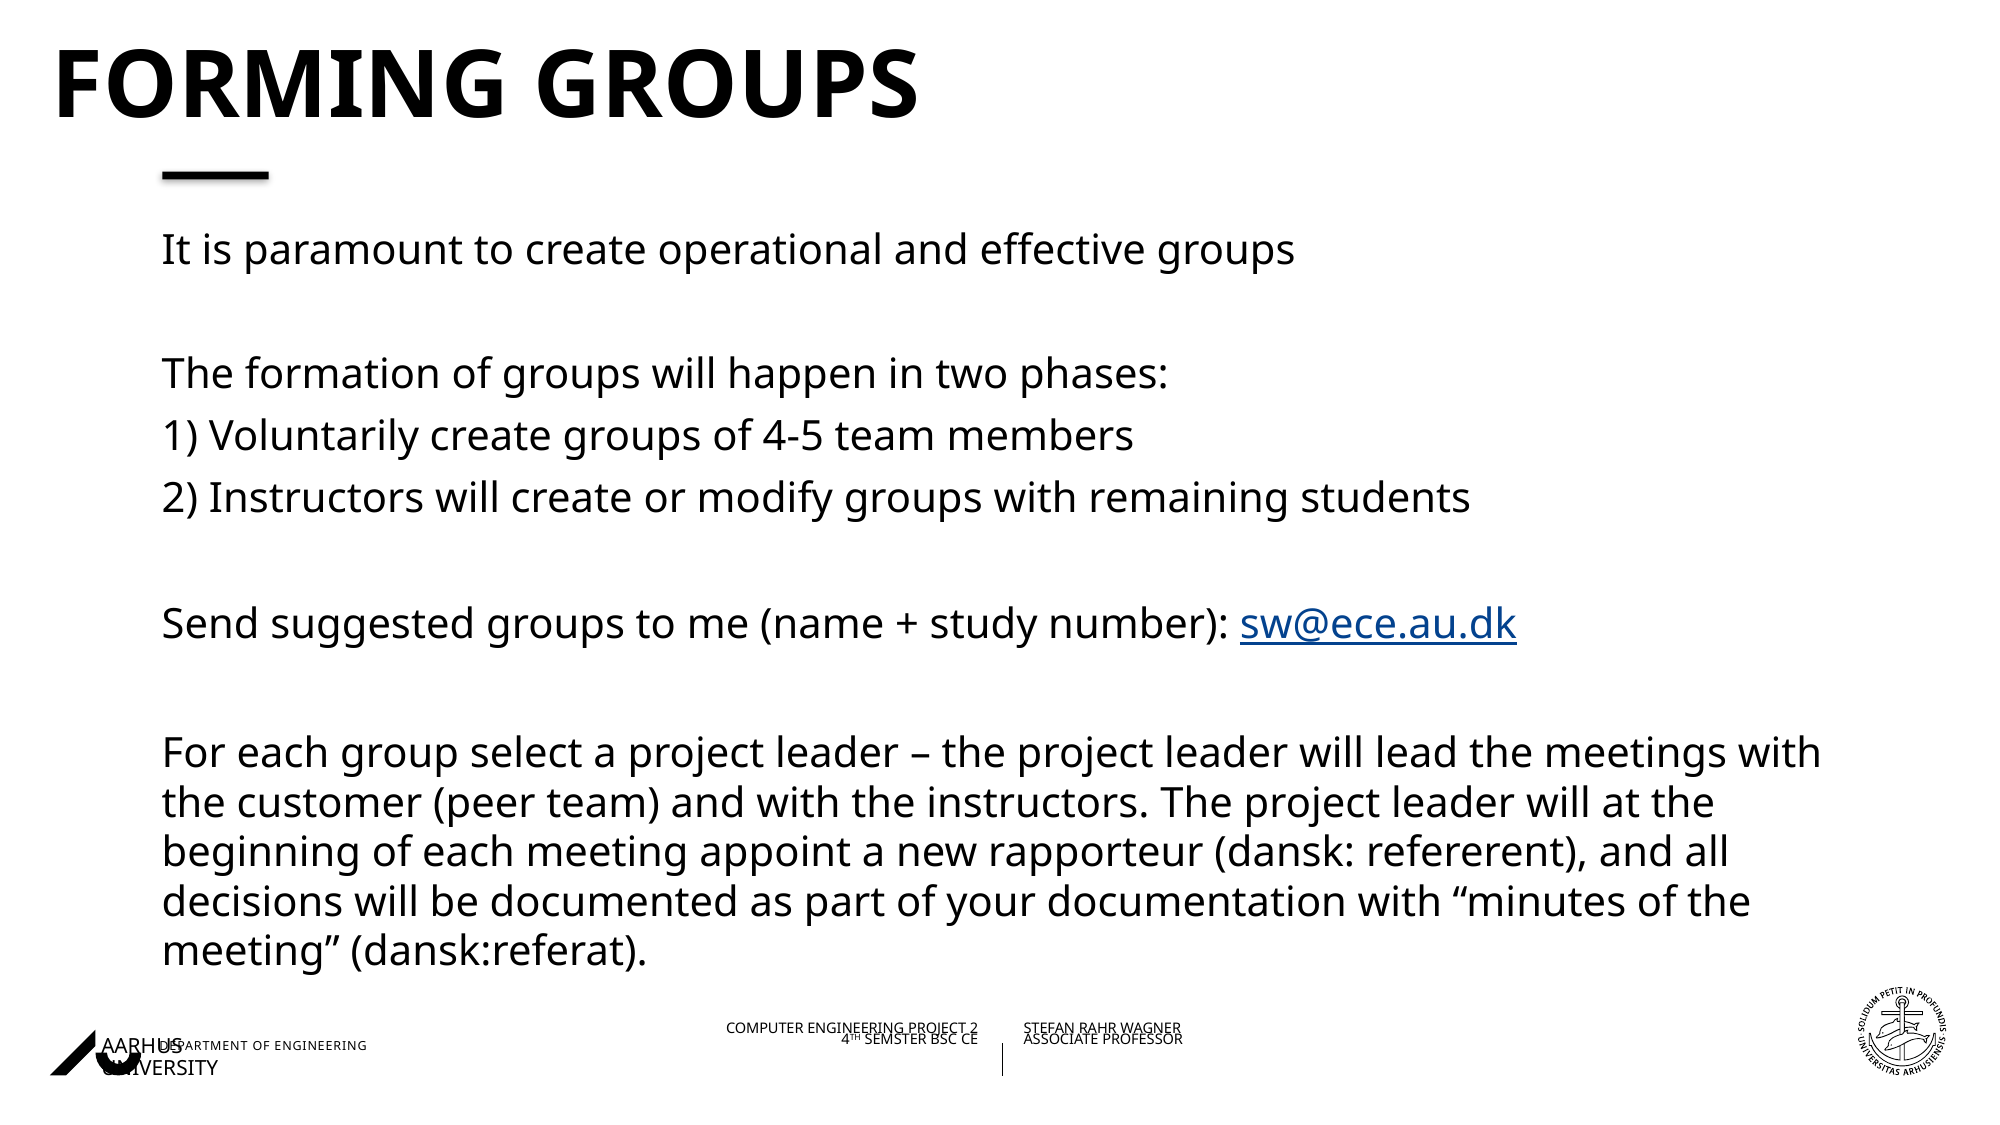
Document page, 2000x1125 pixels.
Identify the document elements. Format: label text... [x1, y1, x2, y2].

list It is paramount to create operational and effective groups The formation of groups will happen in two phases: 1) Voluntarily create groups of 4-5 team members 2) Instructors will create or modify groups with remaining students Send suggested groups to me (name + study number): sw@ece.au.dk For each group select a project leader – the project leader will lead the meetings with the customer (peer team) and with the instructors. The project leader will at the beginning of each meeting appoint a new rapporteur (dansk: refererent), and all decisions will be documented as part of your documentation with “minutes of the meeting” (dansk:referat). [161, 224, 1839, 968]
title Forming GROUPS [51, 37, 1948, 162]
